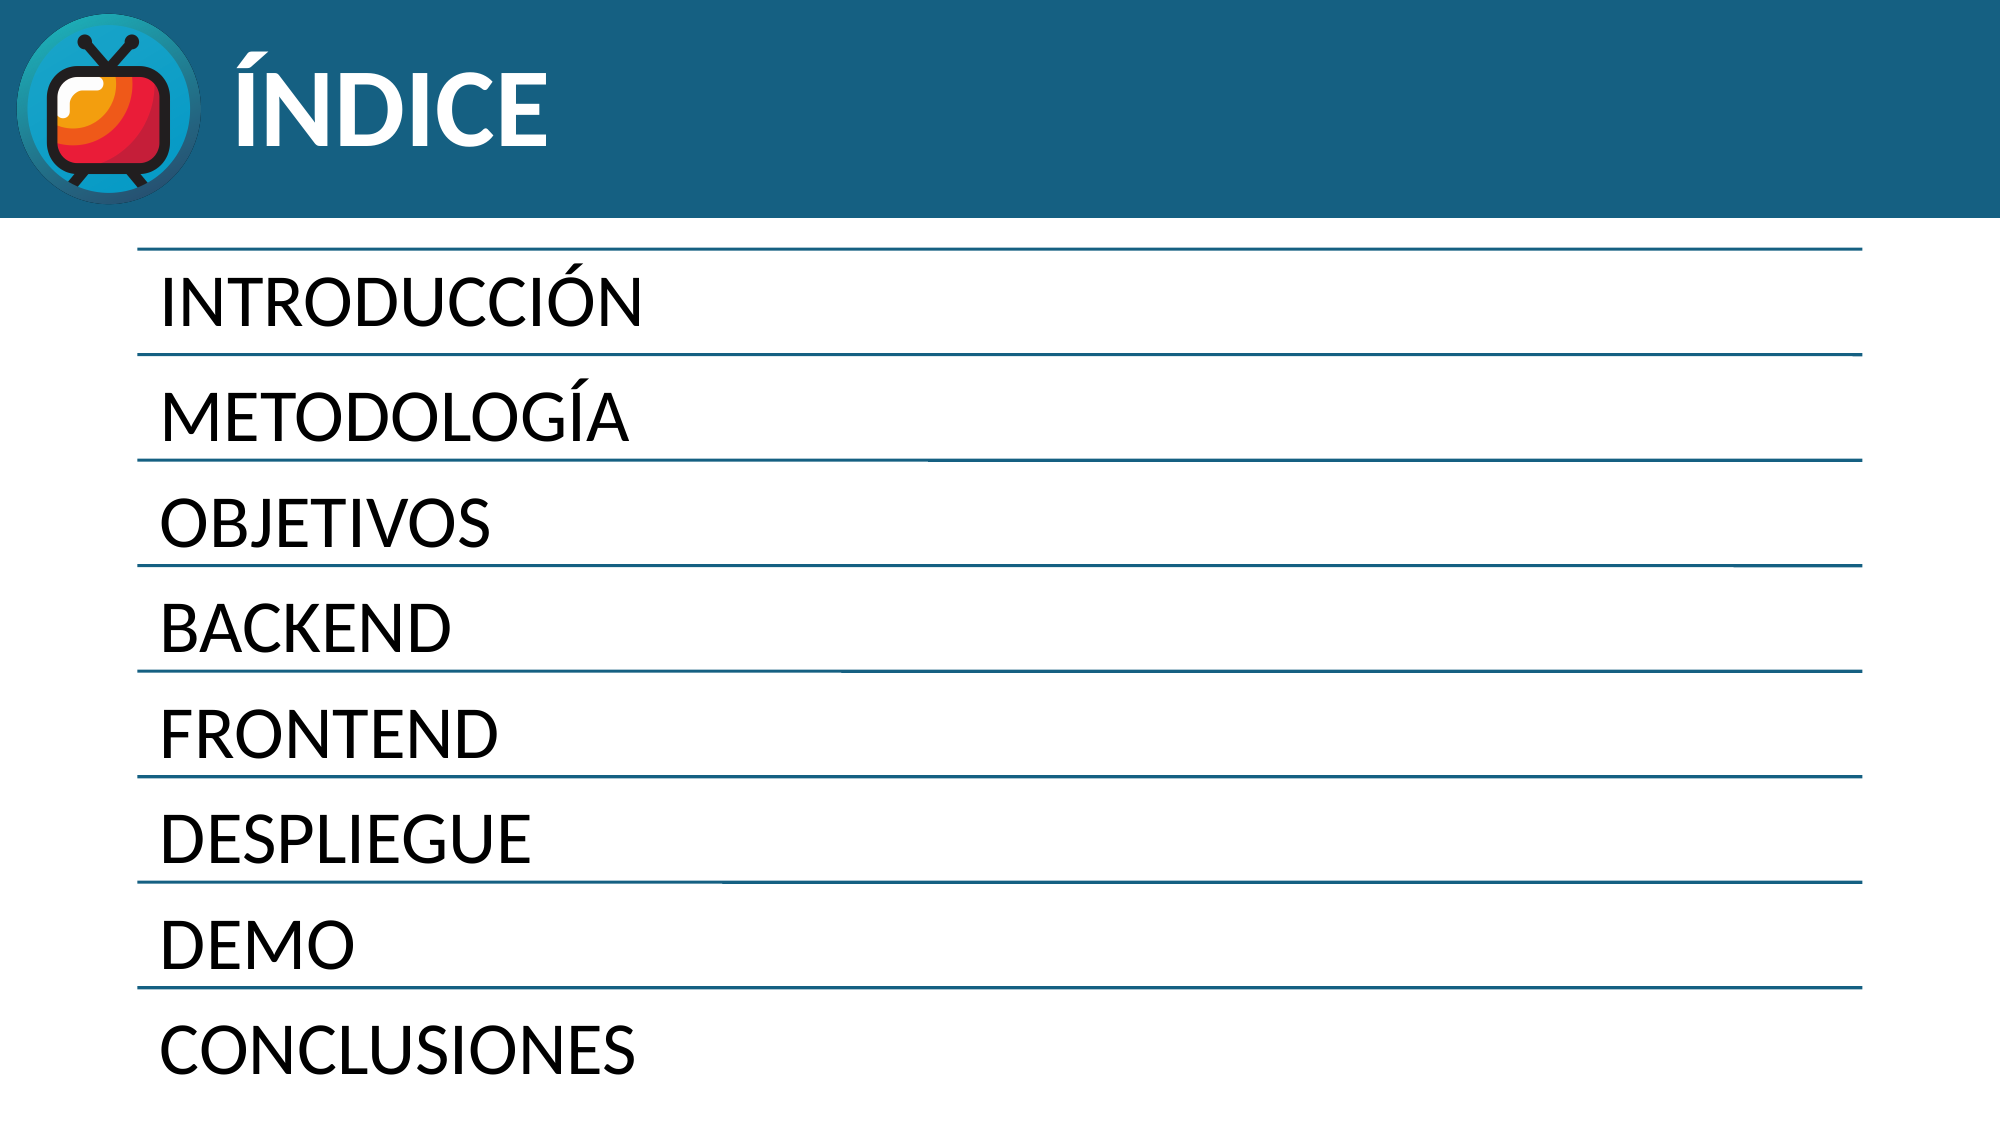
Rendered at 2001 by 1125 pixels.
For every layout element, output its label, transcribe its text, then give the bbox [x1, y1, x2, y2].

title ÍNDICE [216, 1, 2000, 218]
picture [0, 0, 217, 217]
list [136, 248, 1863, 1094]
